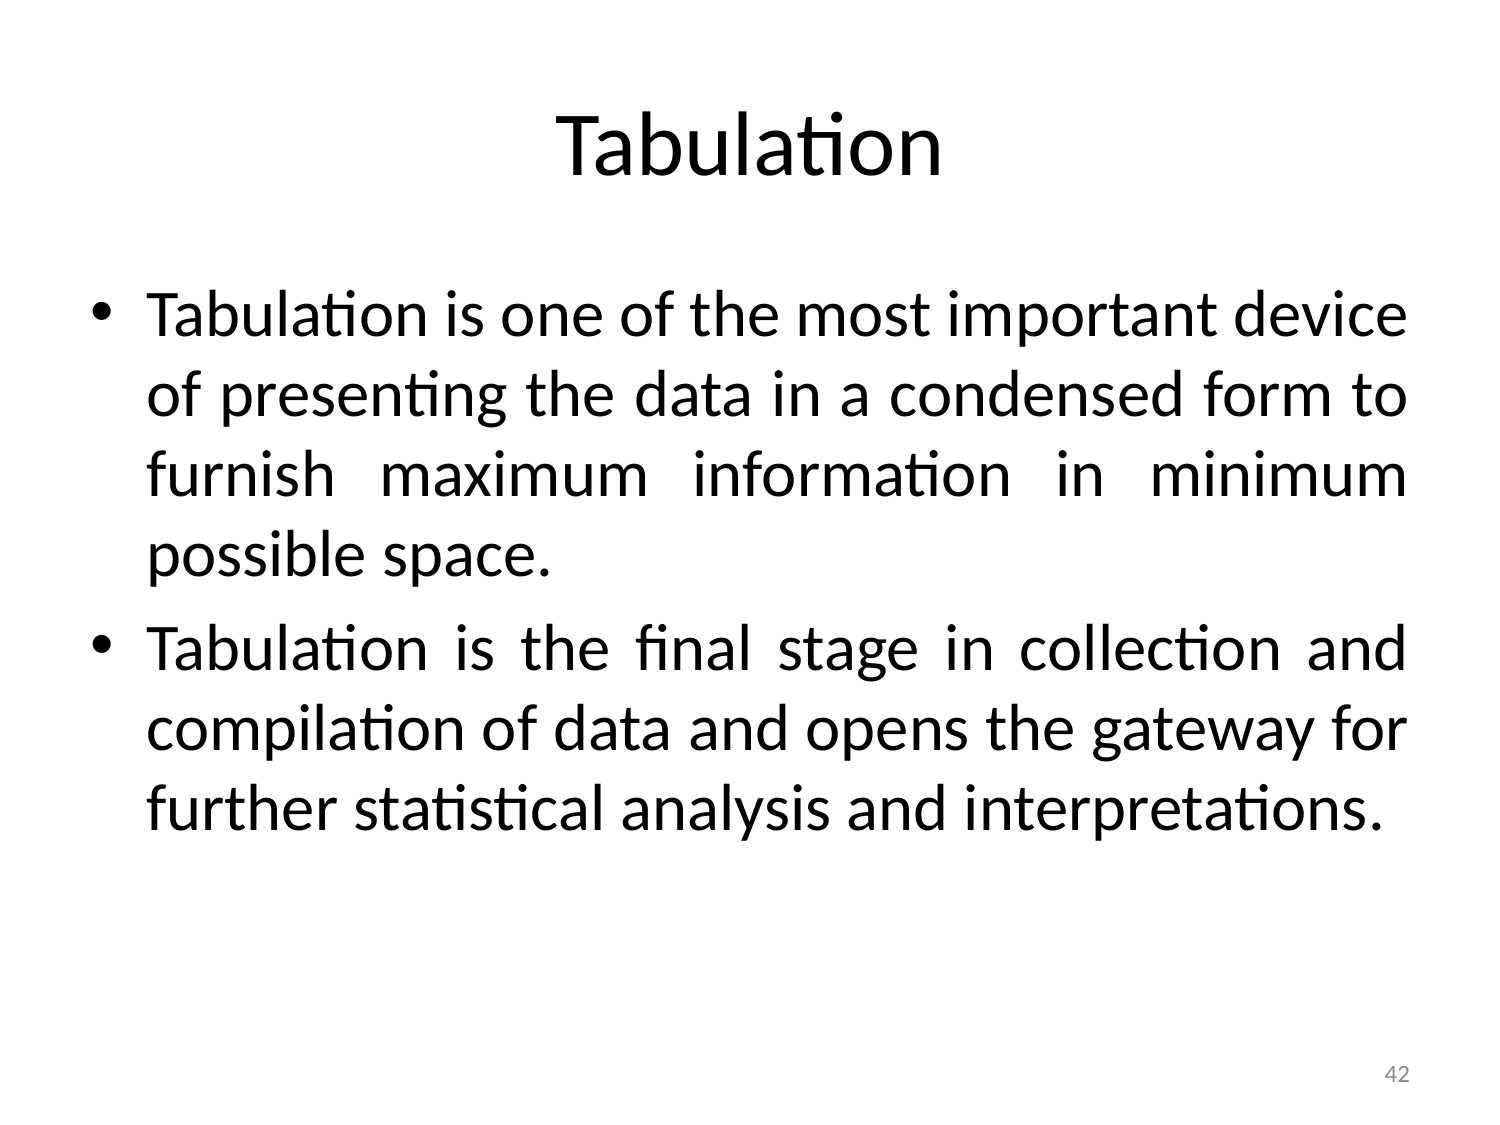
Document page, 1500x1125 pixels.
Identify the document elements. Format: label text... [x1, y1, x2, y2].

slide_number 42 [1074, 1042, 1425, 1103]
list Tabulation is one of the most important device of presenting the data in a condensed form to furnish maximum information in minimum possible space. Tabulation is the final stage in collection and compilation of data and opens the gateway for further statistical analysis and interpretations. [75, 262, 1425, 1005]
title Tabulation [75, 45, 1425, 233]
